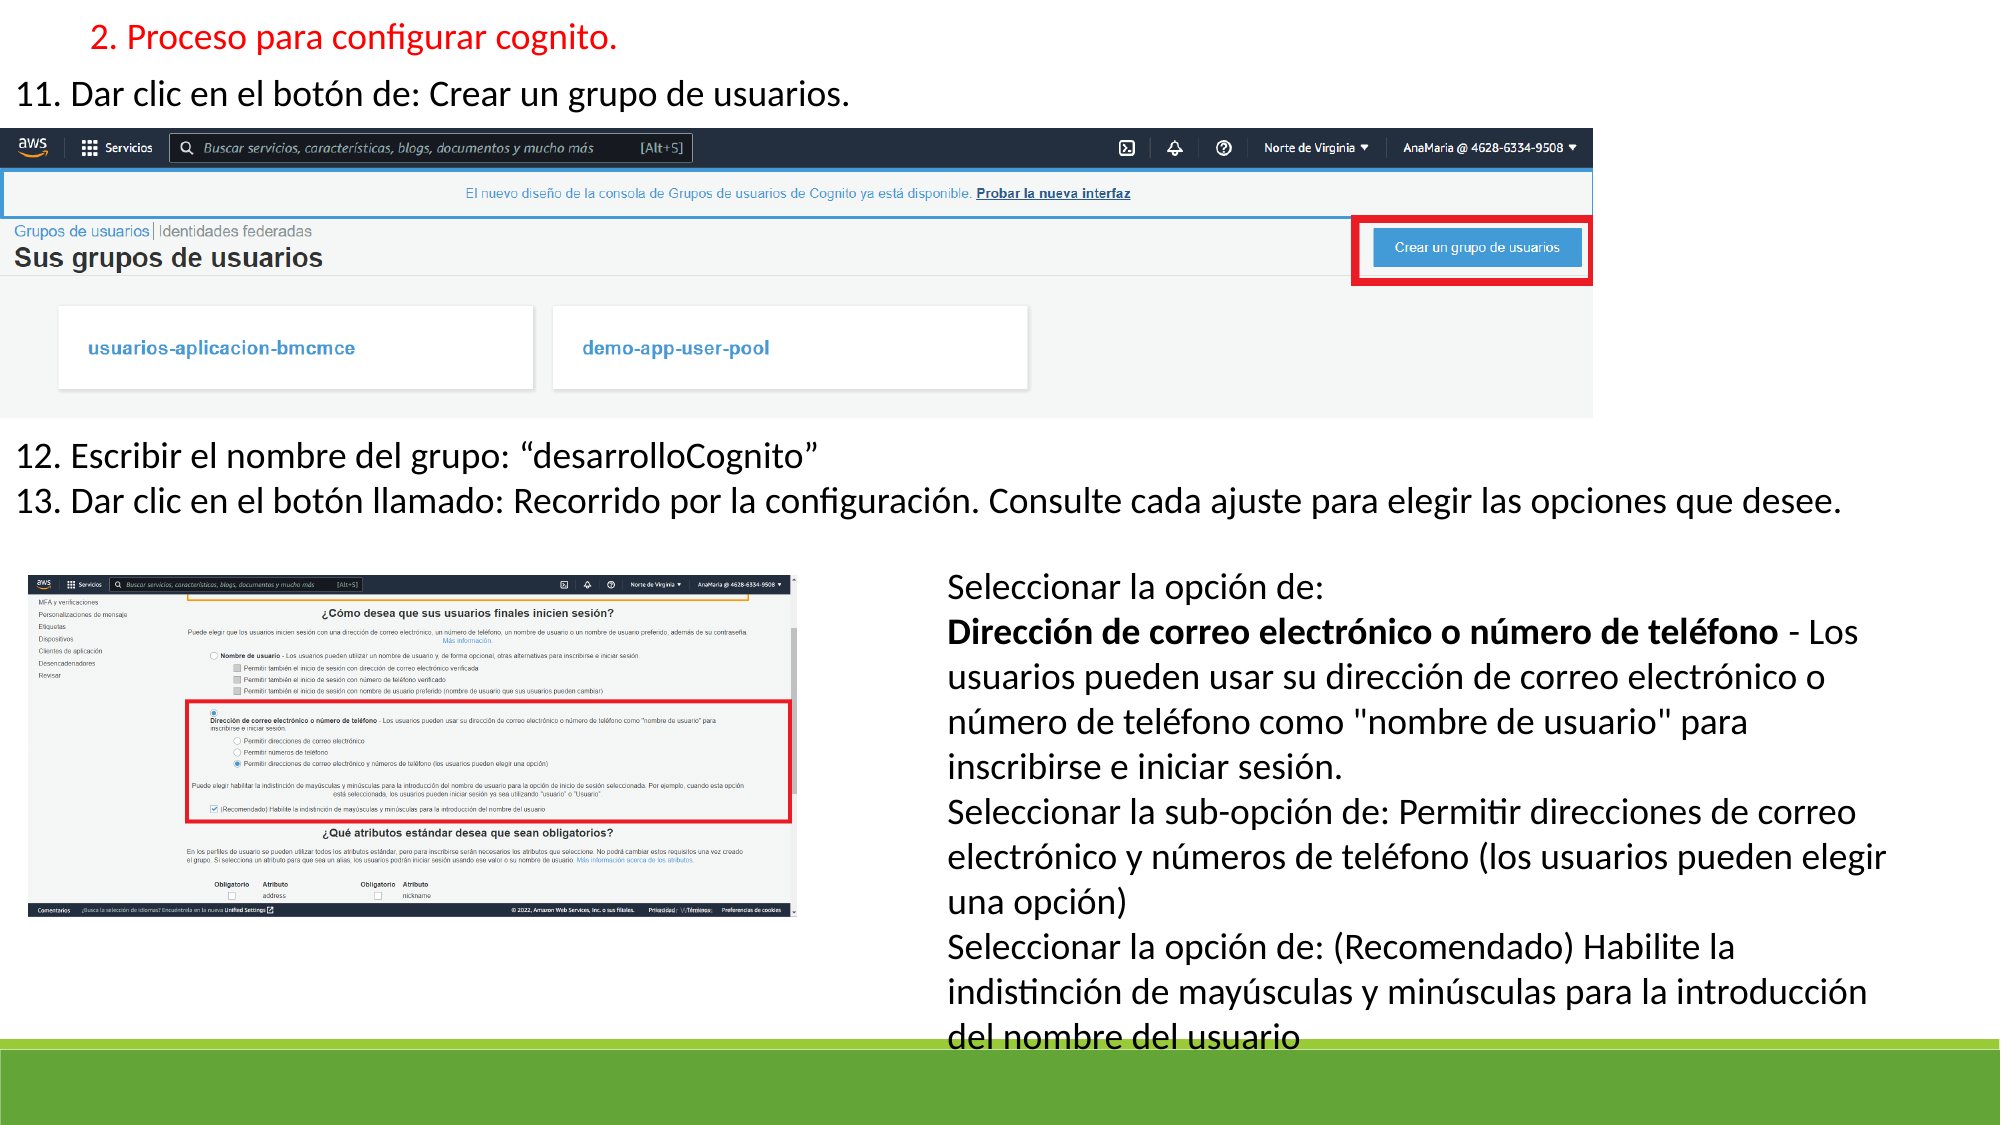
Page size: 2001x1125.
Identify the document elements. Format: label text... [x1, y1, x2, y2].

text_box 11. Dar clic en el botón de: Crear un grupo de usuarios. [0, 61, 2000, 122]
text_box Seleccionar la opción de: Dirección de correo electrónico o número de teléfono - Los usuarios pueden usar su dirección de correo electrónico o número de teléfono como "nombre de usuario" para inscribirse e iniciar sesión. Seleccionar la sub-opción de: Permitir direcciones de correo electrónico y números de teléfono (los usuarios pueden elegir una opción) Seleccionar la opción de: (Recomendado) Habilite la indistinción de mayúsculas y minúsculas para la introducción del nombre del usuario [932, 554, 1915, 1064]
text_box 12. Escribir el nombre del grupo: “desarrolloCognito” 13. Dar clic en el botón llamado: Recorrido por la configuración. Consulte cada ajuste para elegir las opciones que desee. [0, 423, 2000, 574]
text_box 2. Proceso para configurar cognito. [0, 4, 1963, 65]
picture [28, 574, 797, 918]
picture [0, 127, 1593, 419]
